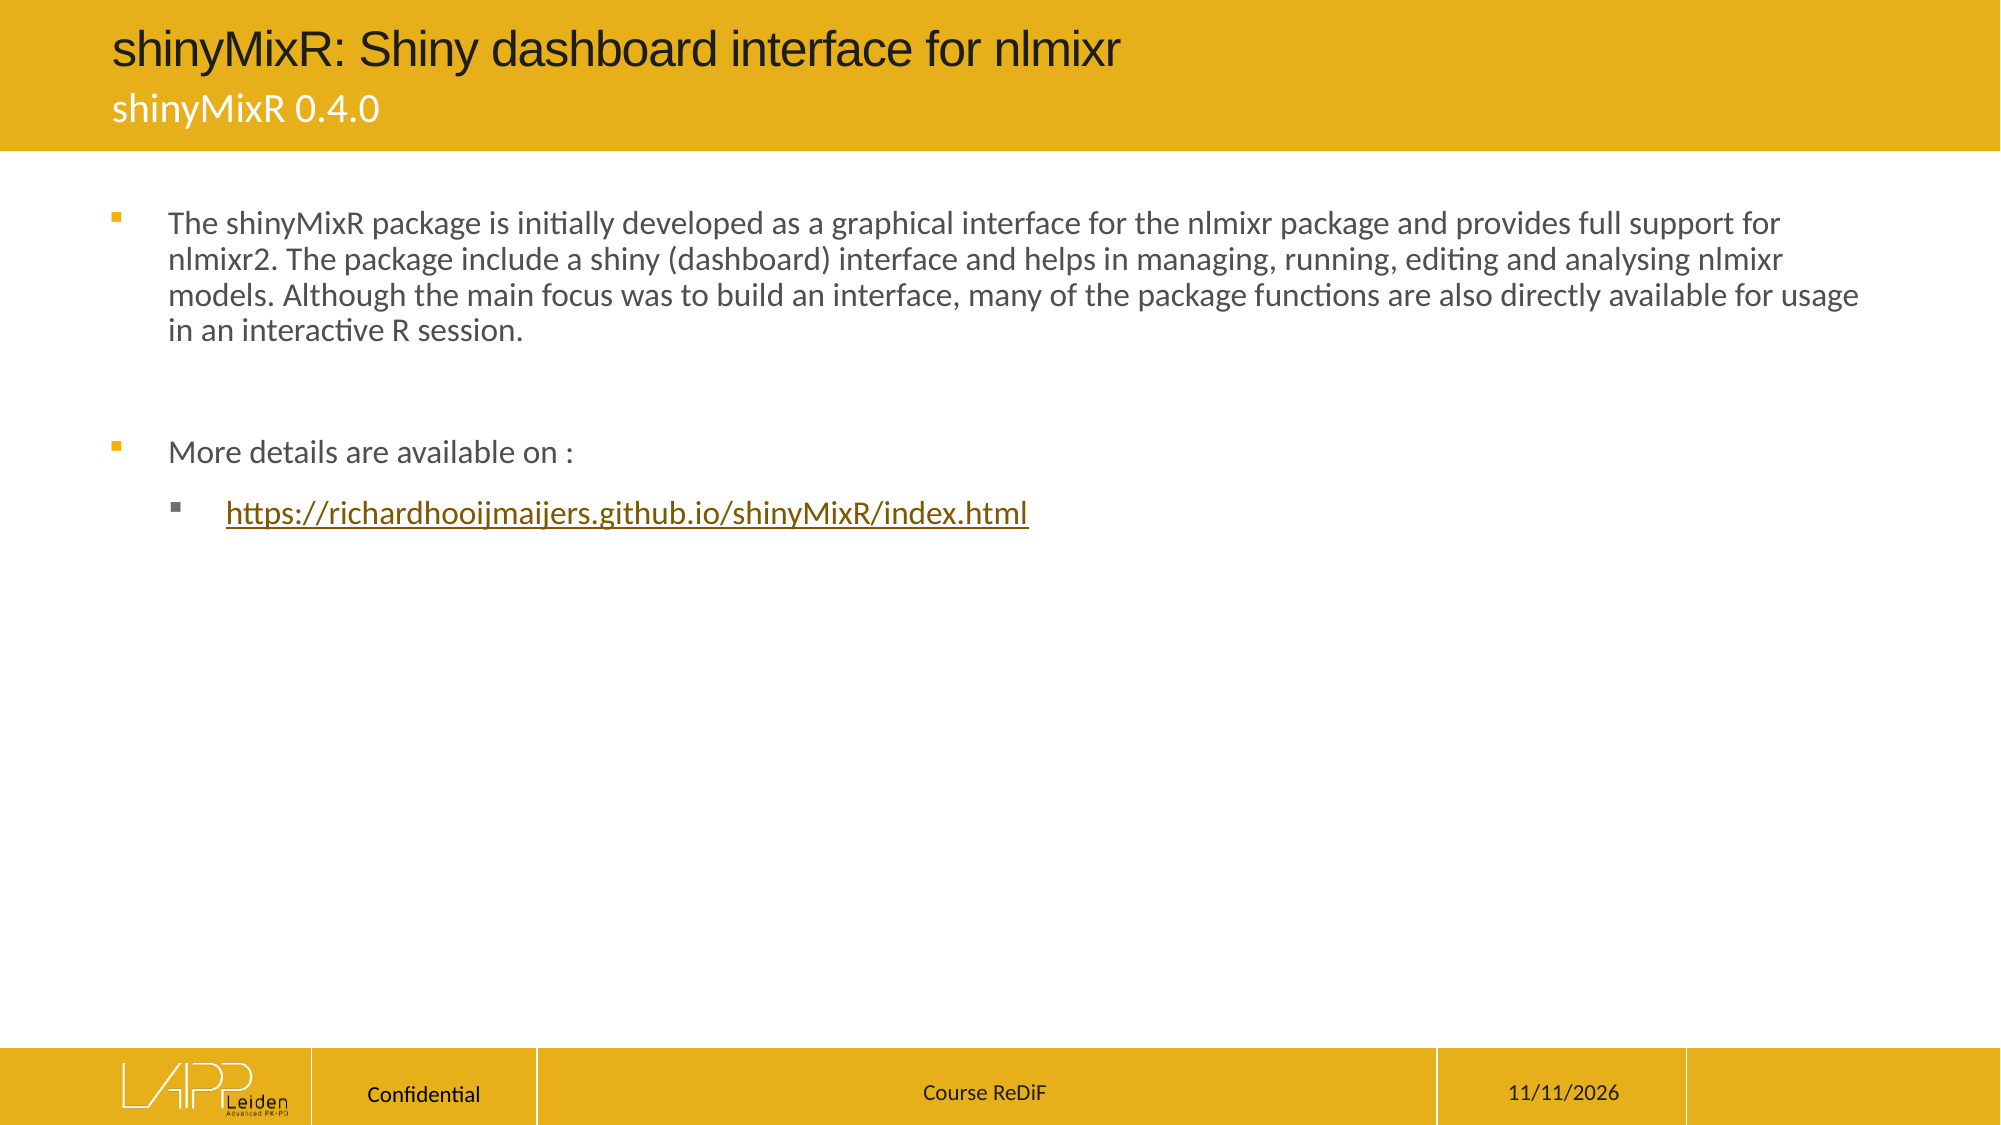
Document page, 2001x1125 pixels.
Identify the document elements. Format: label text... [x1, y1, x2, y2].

title shinyMixR: Shiny dashboard interface for nlmixr [112, 22, 1894, 77]
list shinyMixR 0.4.0 [111, 86, 1894, 127]
picture [85, 1018, 322, 1125]
list The shinyMixR package is initially developed as a graphical interface for the nlmixr package and provides full support for nlmixr2. The package include a shiny (dashboard) interface and helps in managing, running, editing and analysing nlmixr models. Although the main focus was to build an interface, many of the package functions are also directly available for usage in an interactive R session. More details are available on : https://richardhooijmaijers.github.io/shinyMixR/index.html [108, 205, 1894, 997]
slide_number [1451, 1060, 1677, 1121]
footer Course ReDiF [548, 1061, 1422, 1122]
